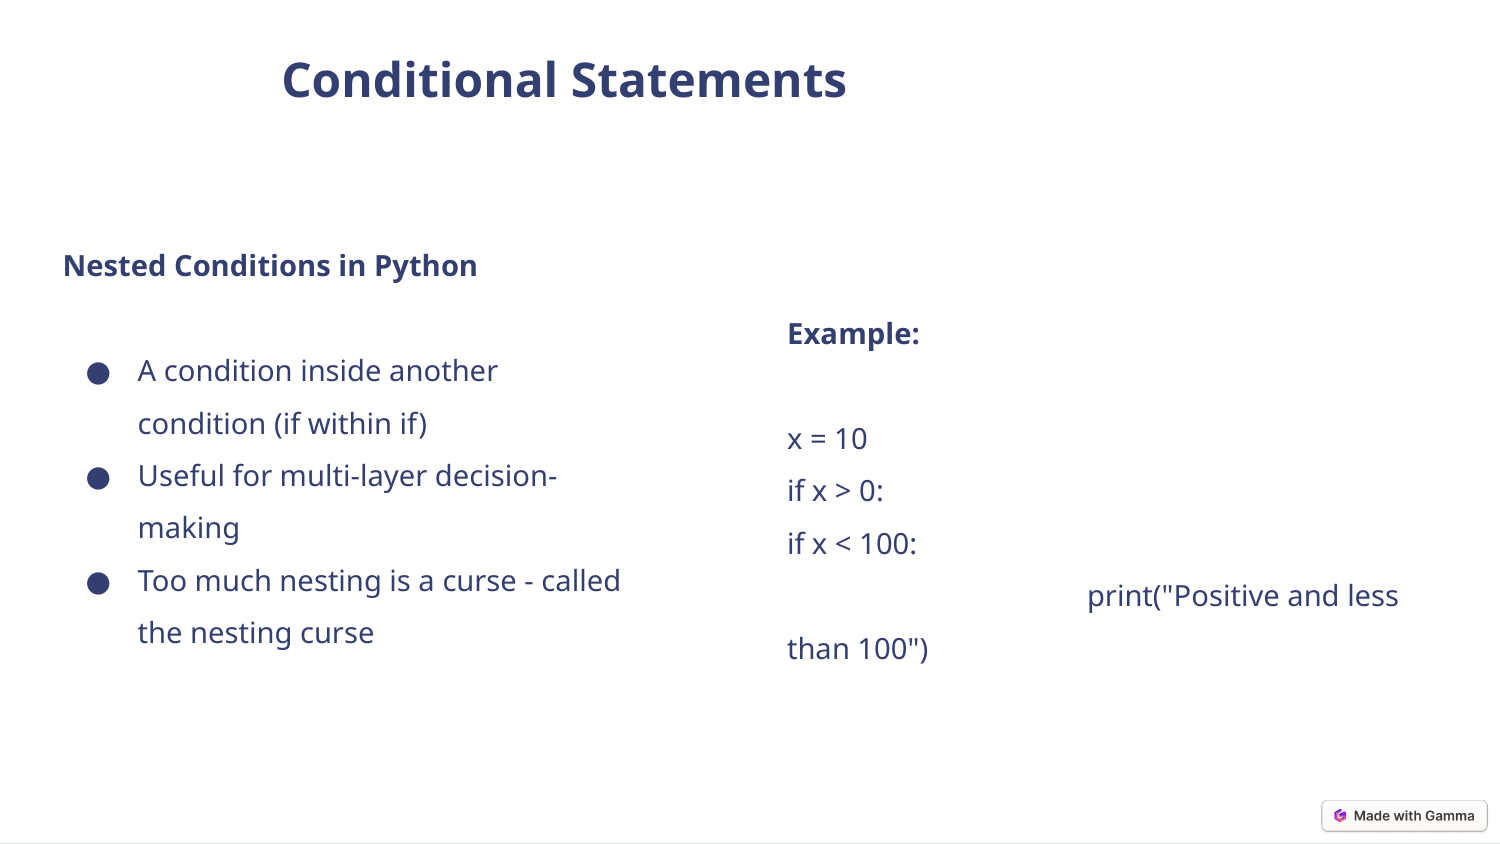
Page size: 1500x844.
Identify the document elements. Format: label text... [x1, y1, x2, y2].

text_box Conditional Statements [281, 16, 1097, 127]
picture [1316, 794, 1493, 837]
text_box Example: x = 10 if x > 0: if x < 100: print("Positive and less than 100") [772, 282, 1482, 680]
text_box Nested Conditions in Python A condition inside another condition (if within if) Useful for multi-layer decision-making Too much nesting is a curse - called the nesting curse [62, 126, 626, 806]
